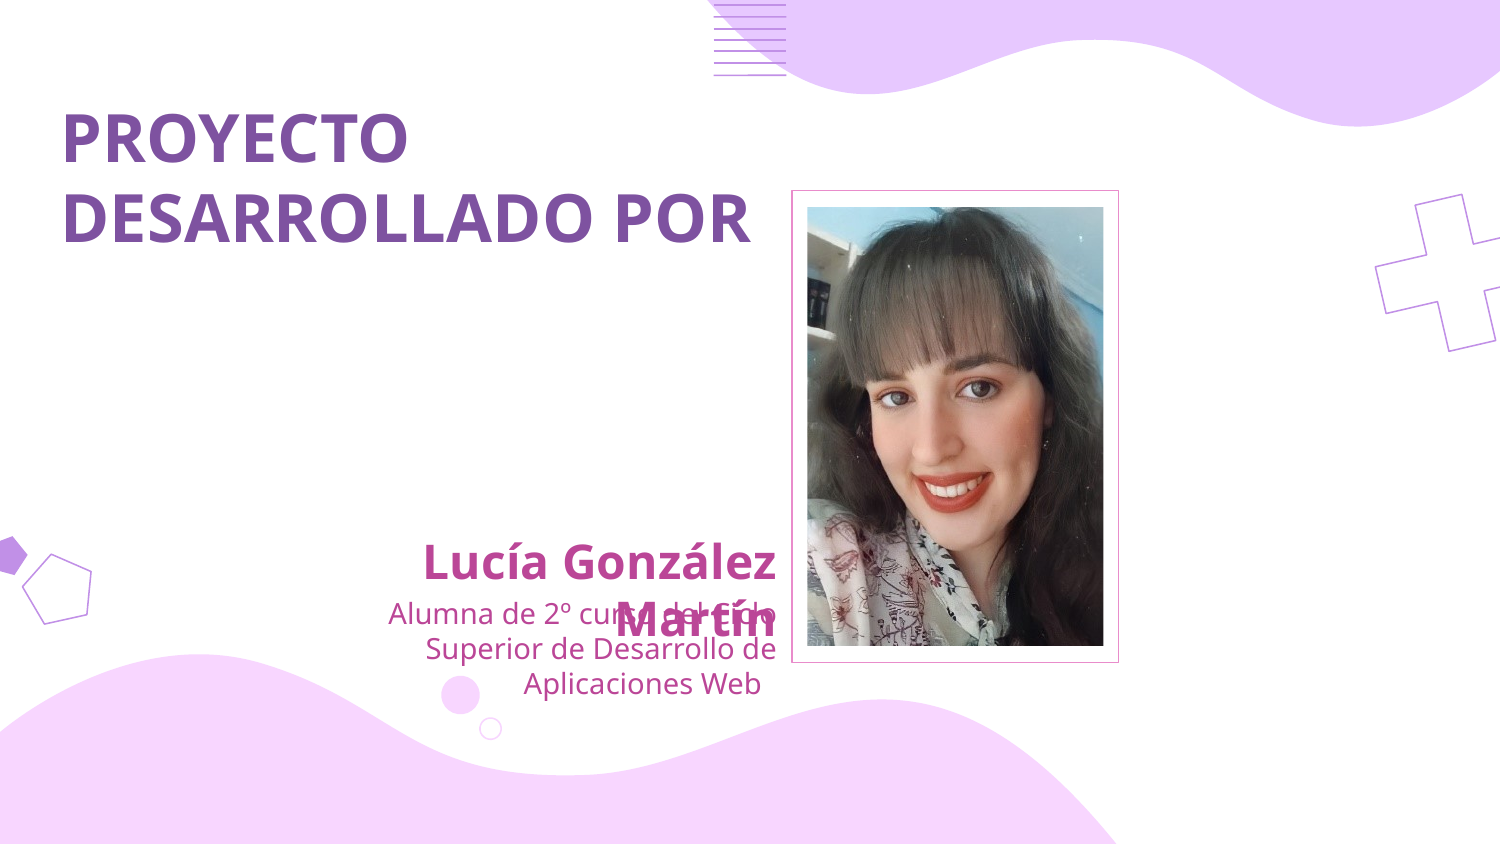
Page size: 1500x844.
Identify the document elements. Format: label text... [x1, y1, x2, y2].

text_box [792, 190, 1119, 663]
title Lucía González Martín [326, 516, 792, 580]
title Alumna de 2º curso del Ciclo Superior de Desarrollo de Aplicaciones Web [249, 580, 793, 672]
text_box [713, 0, 787, 76]
title PROYECTO DESARROLLADO POR [45, 80, 859, 171]
picture [807, 207, 1104, 646]
